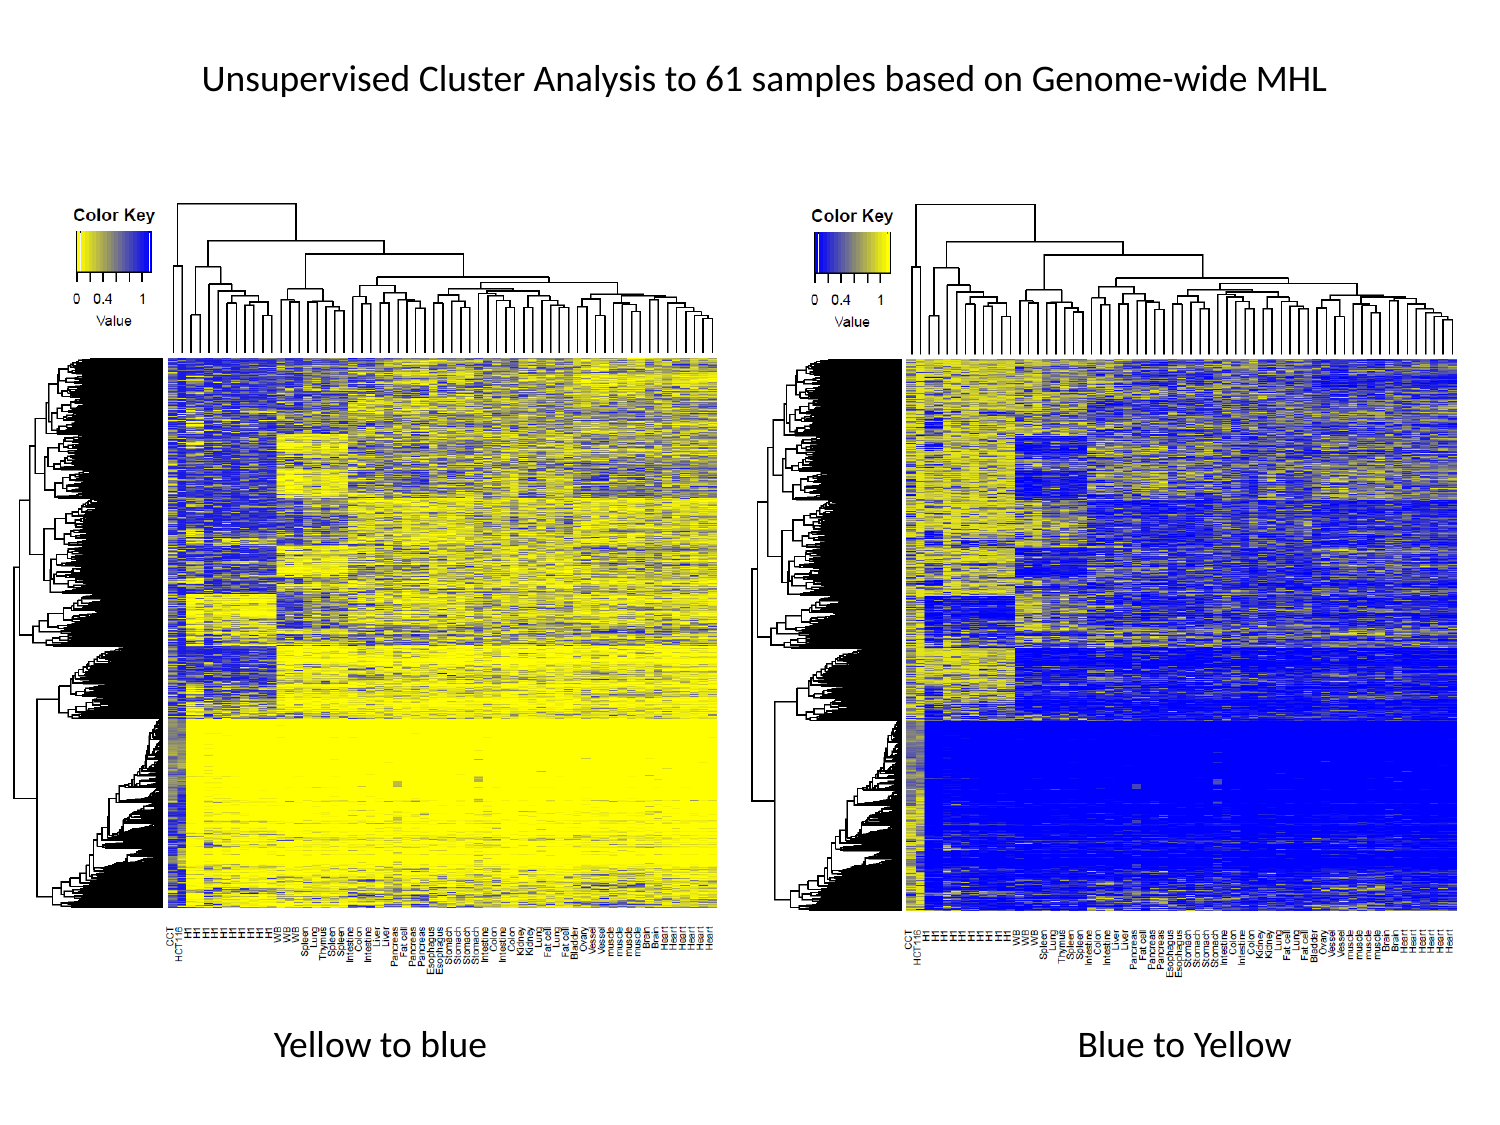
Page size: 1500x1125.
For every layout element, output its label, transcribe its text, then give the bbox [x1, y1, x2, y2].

picture [9, 201, 735, 979]
text_box Blue to Yellow [1062, 1012, 1307, 1072]
text_box Unsupervised Cluster Analysis to 61 samples based on Genome-wide MHL [186, 47, 1480, 107]
picture [746, 201, 1460, 979]
text_box Yellow to blue [259, 1012, 503, 1072]
